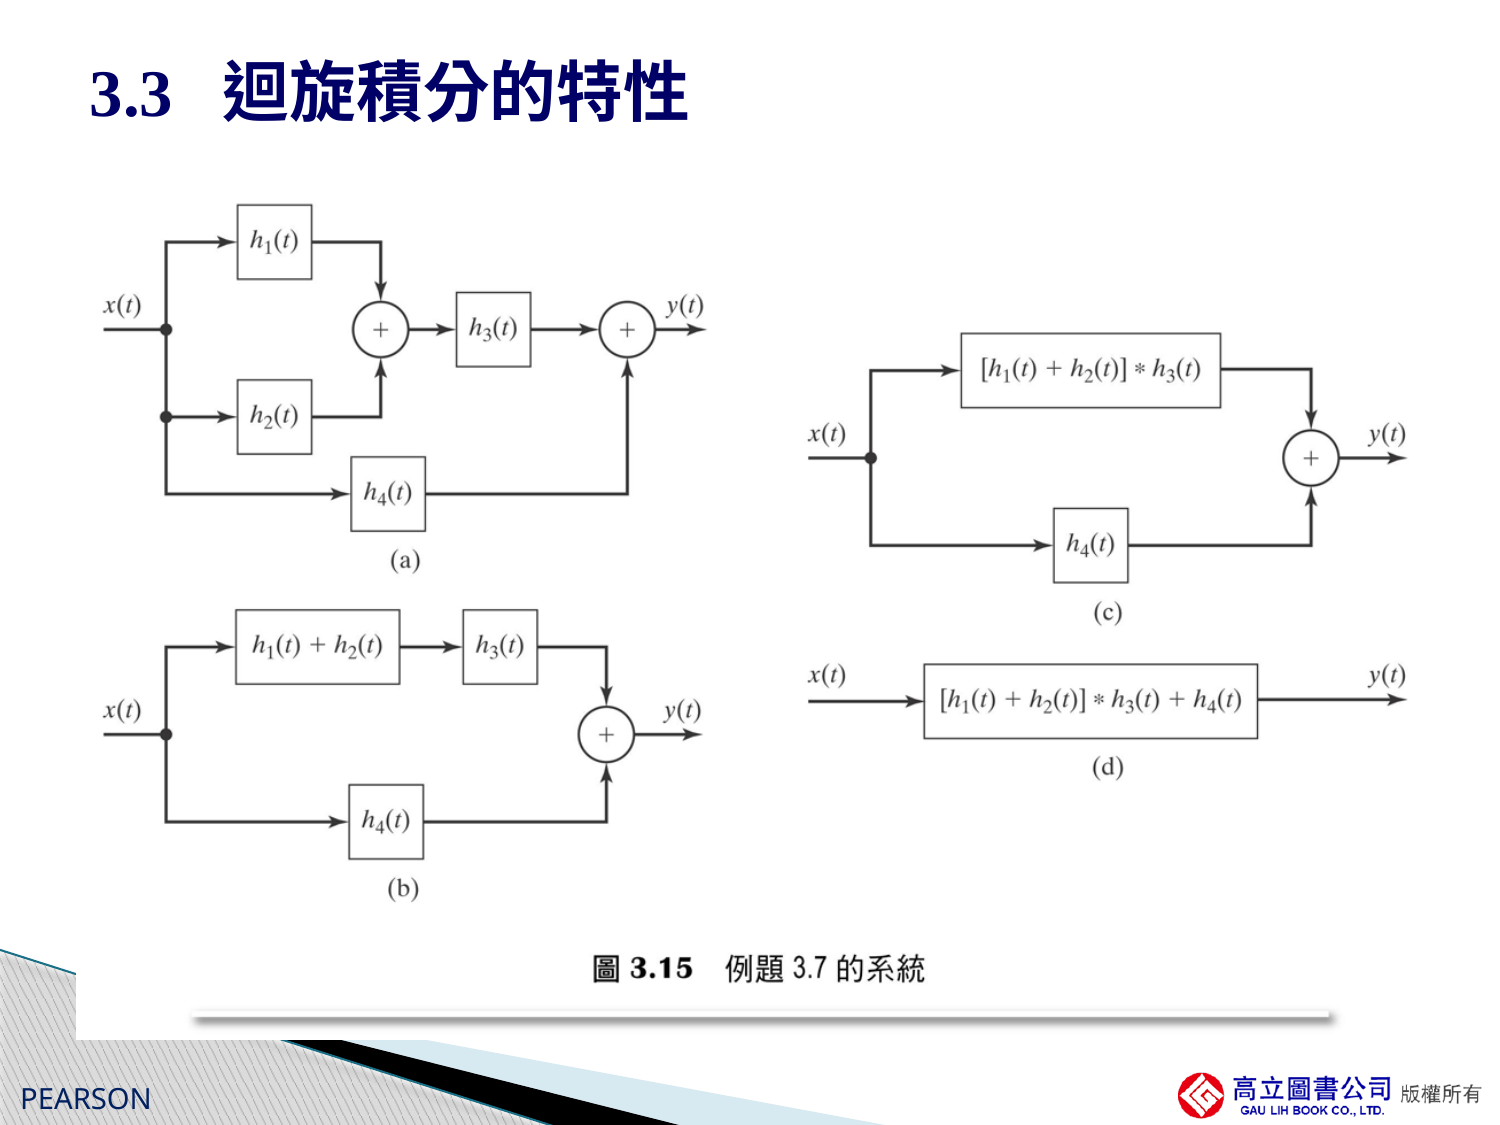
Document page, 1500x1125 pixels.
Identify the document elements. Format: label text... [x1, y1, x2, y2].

picture [76, 184, 1437, 1040]
picture [1178, 1065, 1500, 1125]
title 3.3 迴旋積分的特性 [75, 30, 1425, 149]
